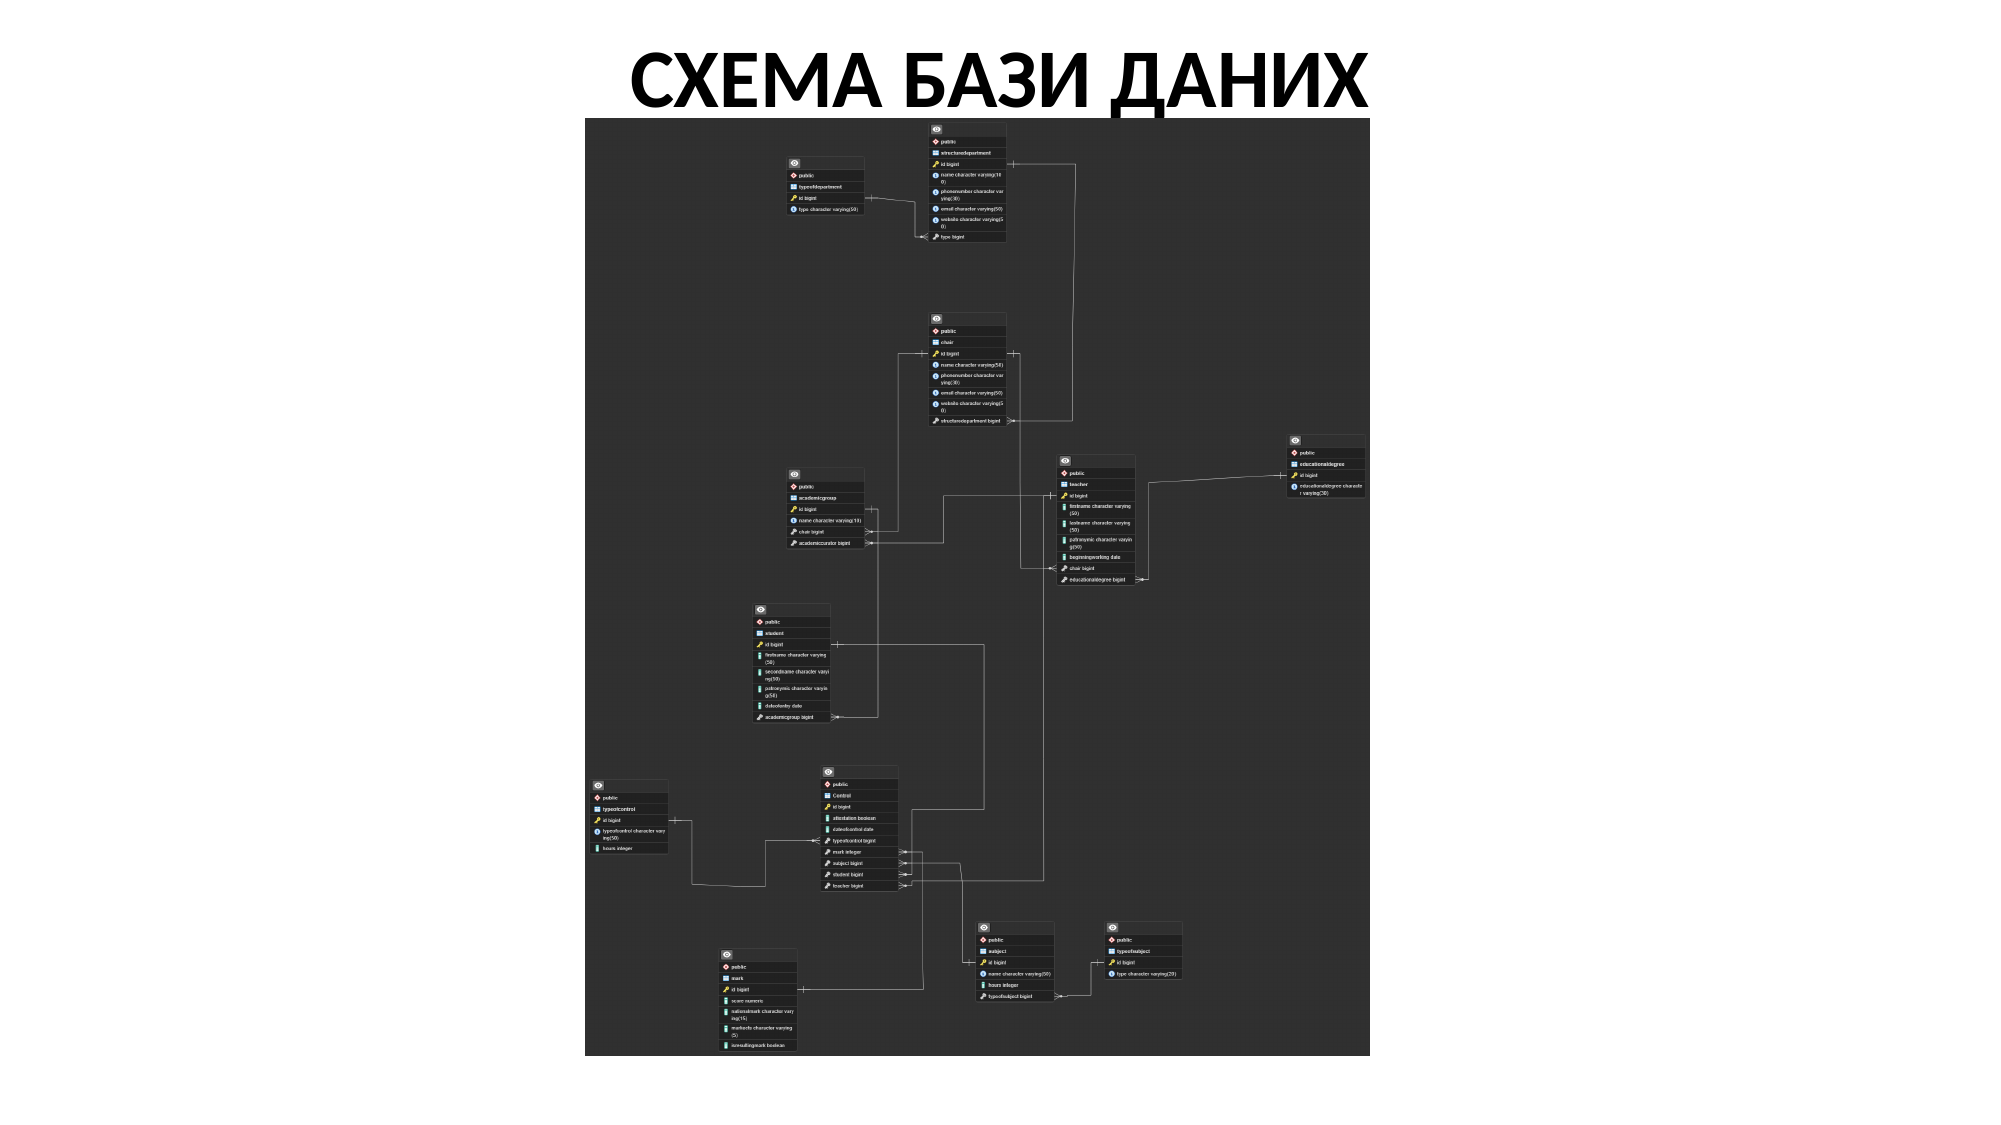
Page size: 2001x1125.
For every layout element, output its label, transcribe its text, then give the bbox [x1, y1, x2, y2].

text_box СХЕМА БАЗИ ДАНИХ [615, 17, 1385, 132]
picture [585, 118, 1370, 1057]
